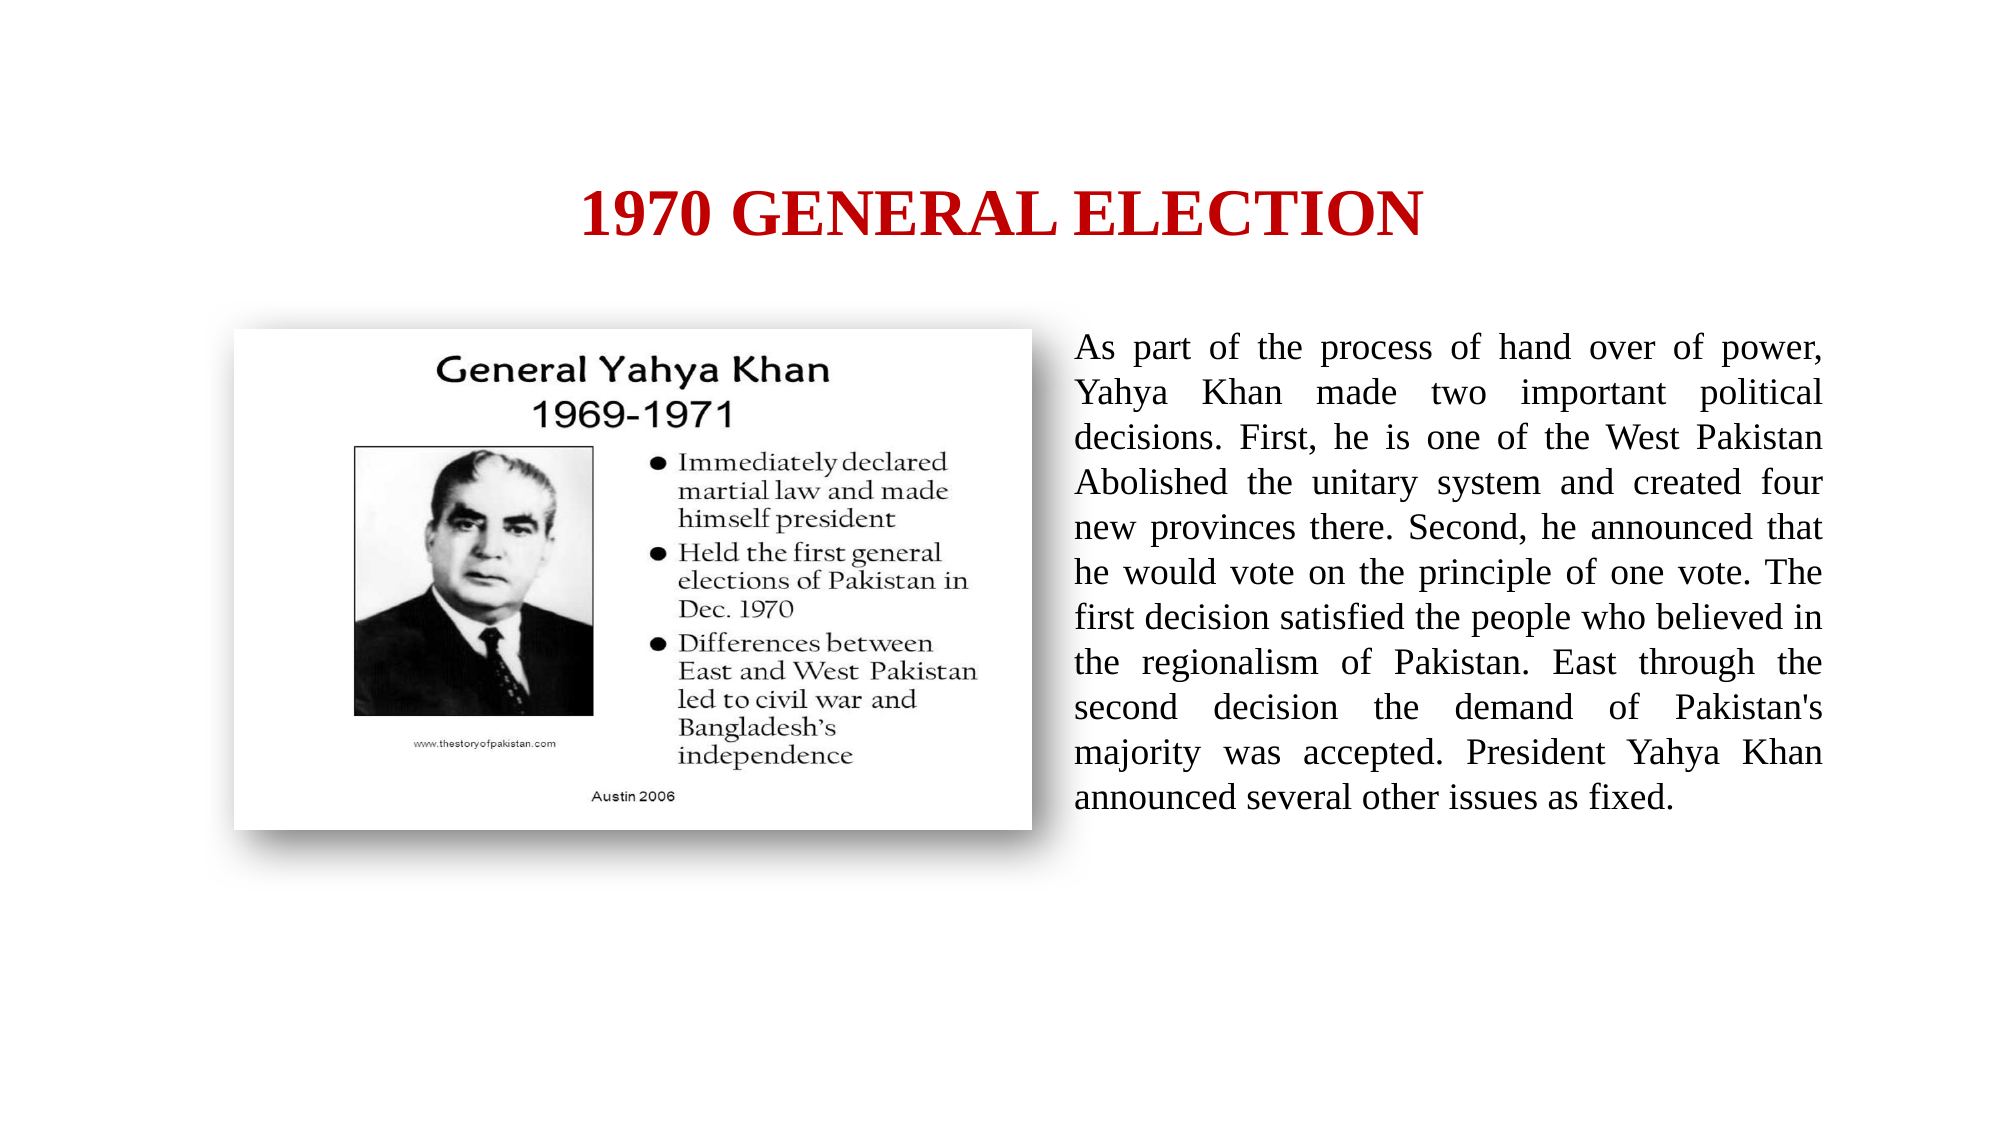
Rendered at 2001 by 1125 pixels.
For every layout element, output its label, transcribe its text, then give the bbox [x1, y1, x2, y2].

picture [233, 329, 1032, 831]
title 1970 GENERAL ELECTION [177, 161, 1828, 315]
list As part of the process of hand over of power, Yahya Khan made two important political decisions. First, he is one of the West Pakistan Abolished the unitary system and created four new provinces there. Second, he announced that he would vote on the principle of one vote. The first decision satisfied the people who believed in the regionalism of Pakistan. East through the second decision the demand of Pakistan's majority was accepted. President Yahya Khan announced several other issues as fixed. [1059, 314, 1840, 830]
